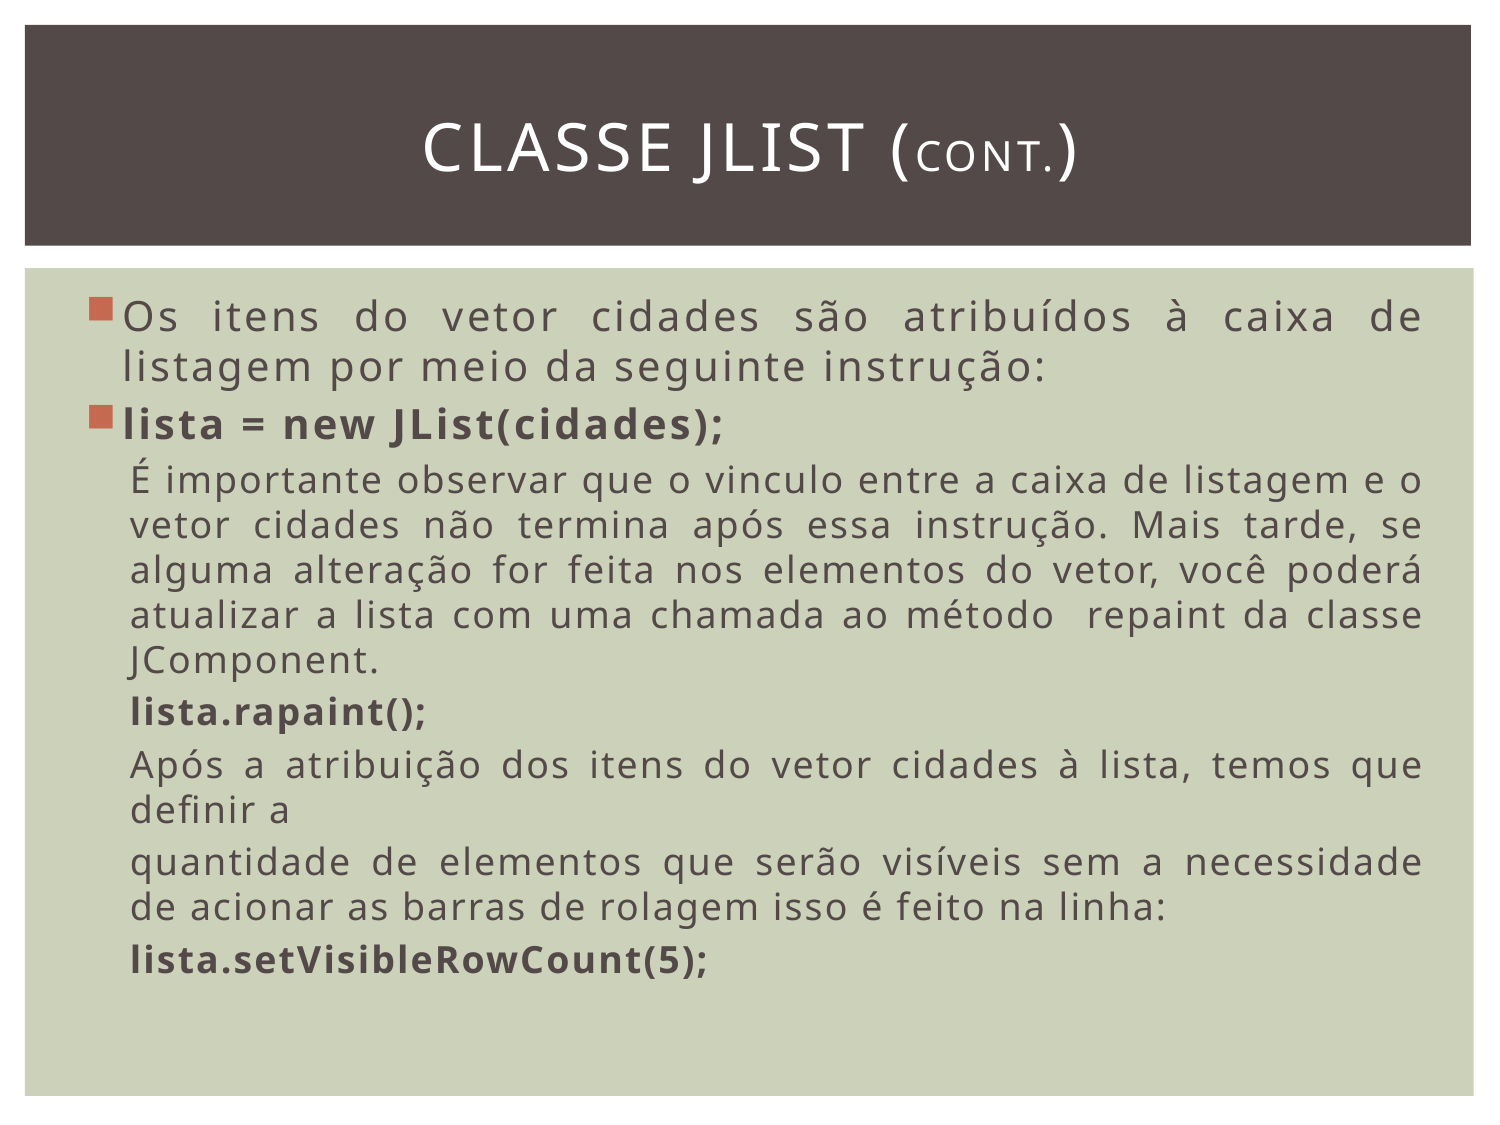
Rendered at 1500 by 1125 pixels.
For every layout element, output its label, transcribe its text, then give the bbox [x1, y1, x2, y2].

title classe Jlist (cont.) [62, 58, 1438, 232]
list Os itens do vetor cidades são atribuídos à caixa de listagem por meio da seguinte instrução: lista = new JList(cidades); É importante observar que o vinculo entre a caixa de listagem e o vetor cidades não termina após essa instrução. Mais tarde, se alguma alteração for feita nos elementos do vetor, você poderá atualizar a lista com uma chamada ao método repaint da classe JComponent. lista.rapaint(); Após a atribuição dos itens do vetor cidades à lista, temos que definir a quantidade de elementos que serão visíveis sem a necessidade de acionar as barras de rolagem isso é feito na linha: lista.setVisibleRowCount(5); [62, 281, 1442, 1005]
